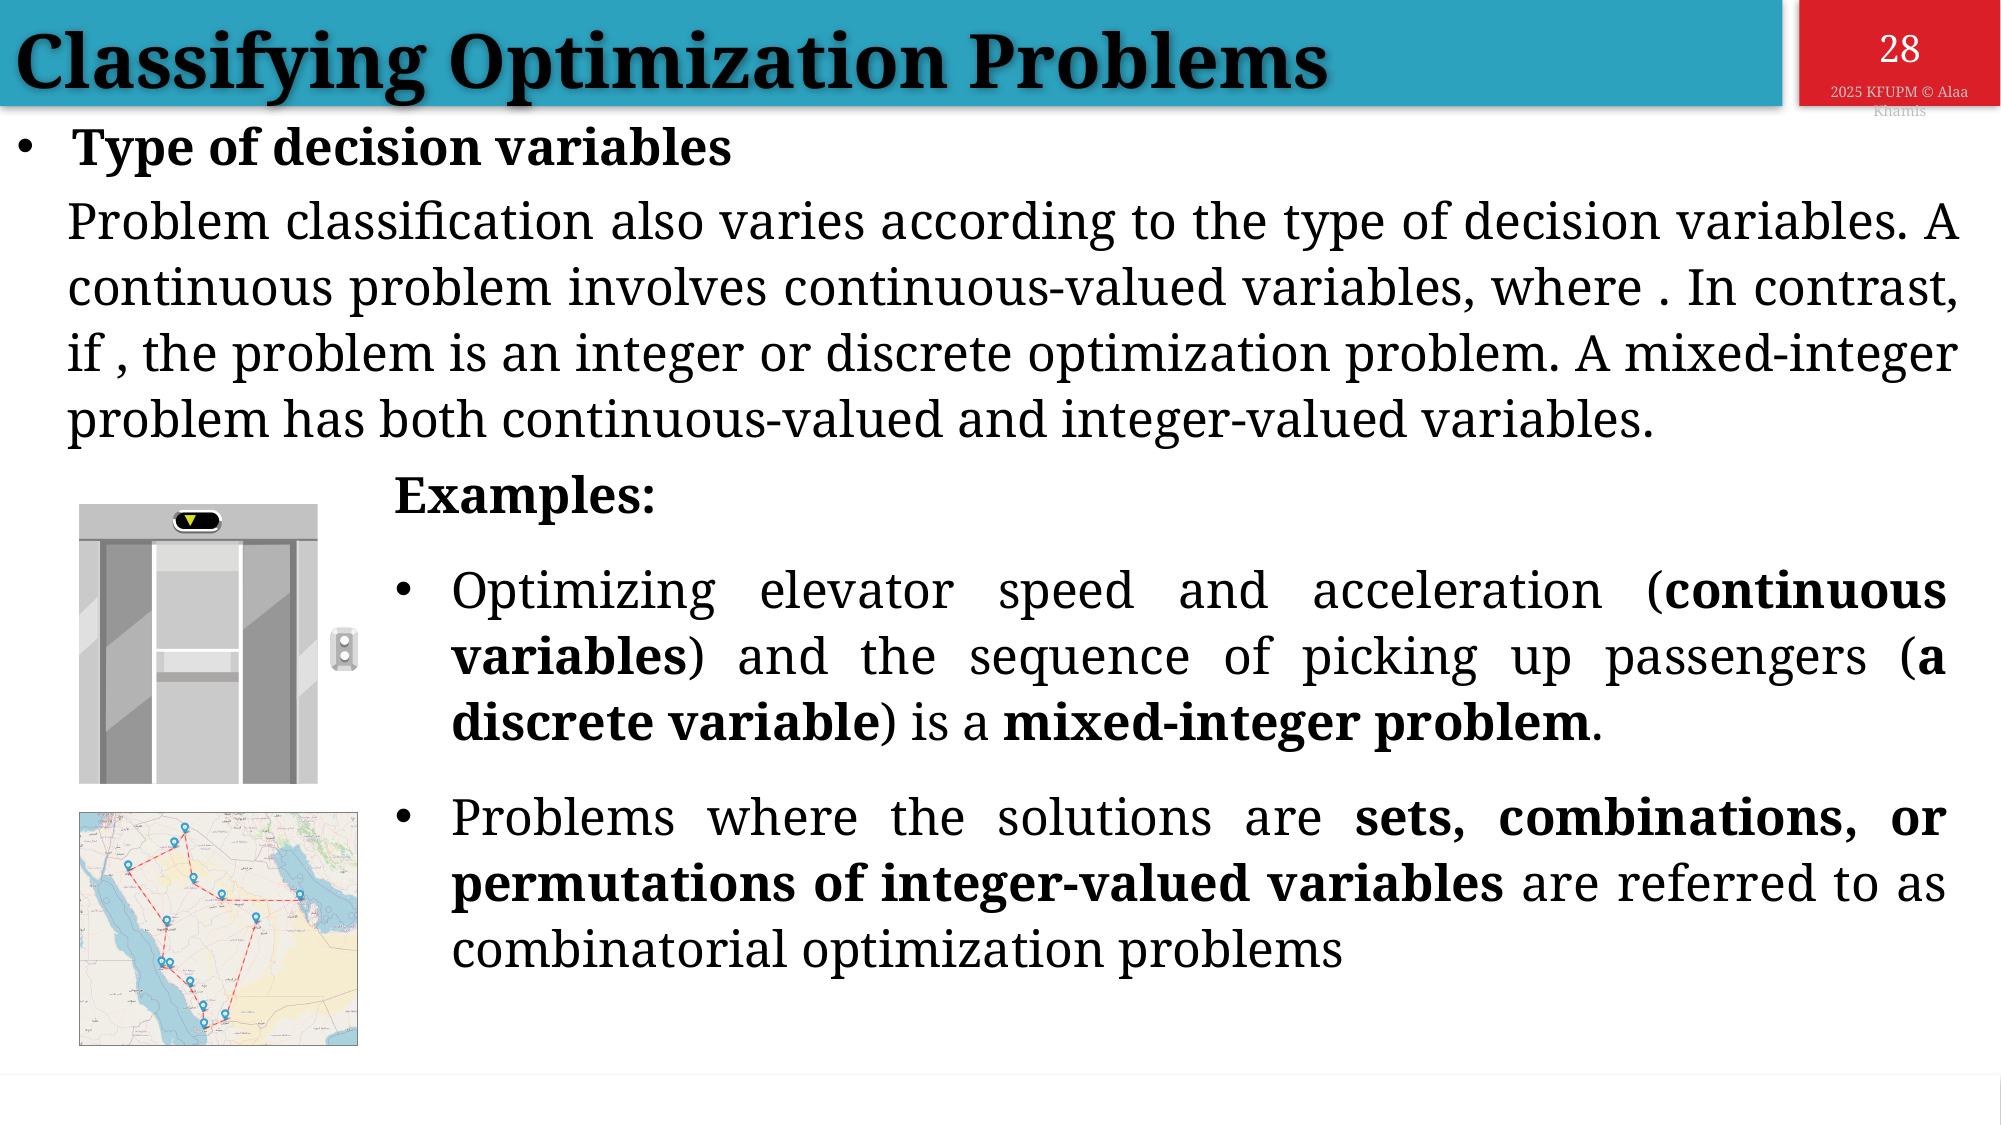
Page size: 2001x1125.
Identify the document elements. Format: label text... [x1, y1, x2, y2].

text_box Examples: Optimizing elevator speed and acceleration (continuous variables) and the sequence of picking up passengers (a discrete variable) is a mixed-integer problem. Problems where the solutions are sets, combinations, or permutations of integer-valued variables are referred to as combinatorial optimization problems [380, 450, 1963, 985]
picture [78, 812, 358, 1047]
text_box Classifying Optimization Problems [0, 0, 1753, 110]
text_box Type of decision variables [1, 107, 2000, 183]
picture [79, 504, 358, 784]
